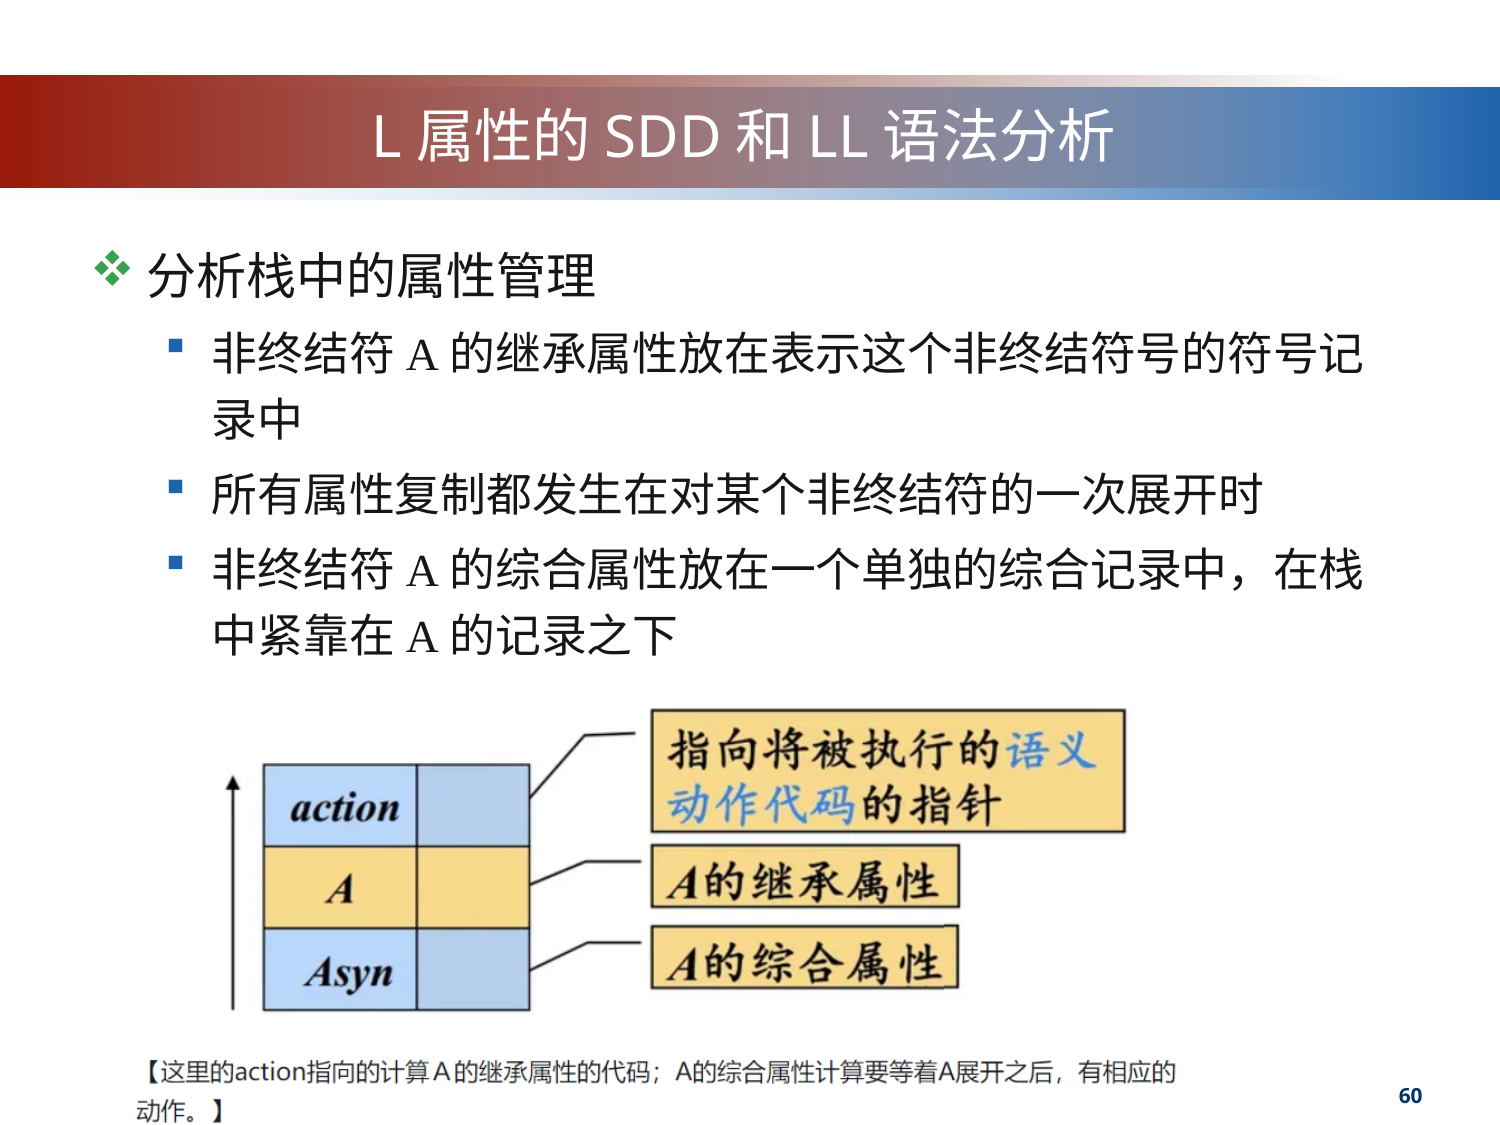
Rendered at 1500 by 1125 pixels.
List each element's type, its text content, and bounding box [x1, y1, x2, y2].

title L属性的SDD和LL语法分析 [137, 87, 1351, 181]
list 分析栈中的属性管理 非终结符A的继承属性放在表示这个非终结符号的符号记录中 所有属性复制都发生在对某个非终结符的一次展开时 非终结符A的综合属性放在一个单独的综合记录中，在栈中紧靠在A的记录之下 [74, 224, 1426, 1061]
slide_number 60 [1185, 1074, 1438, 1117]
picture [137, 695, 1182, 1125]
